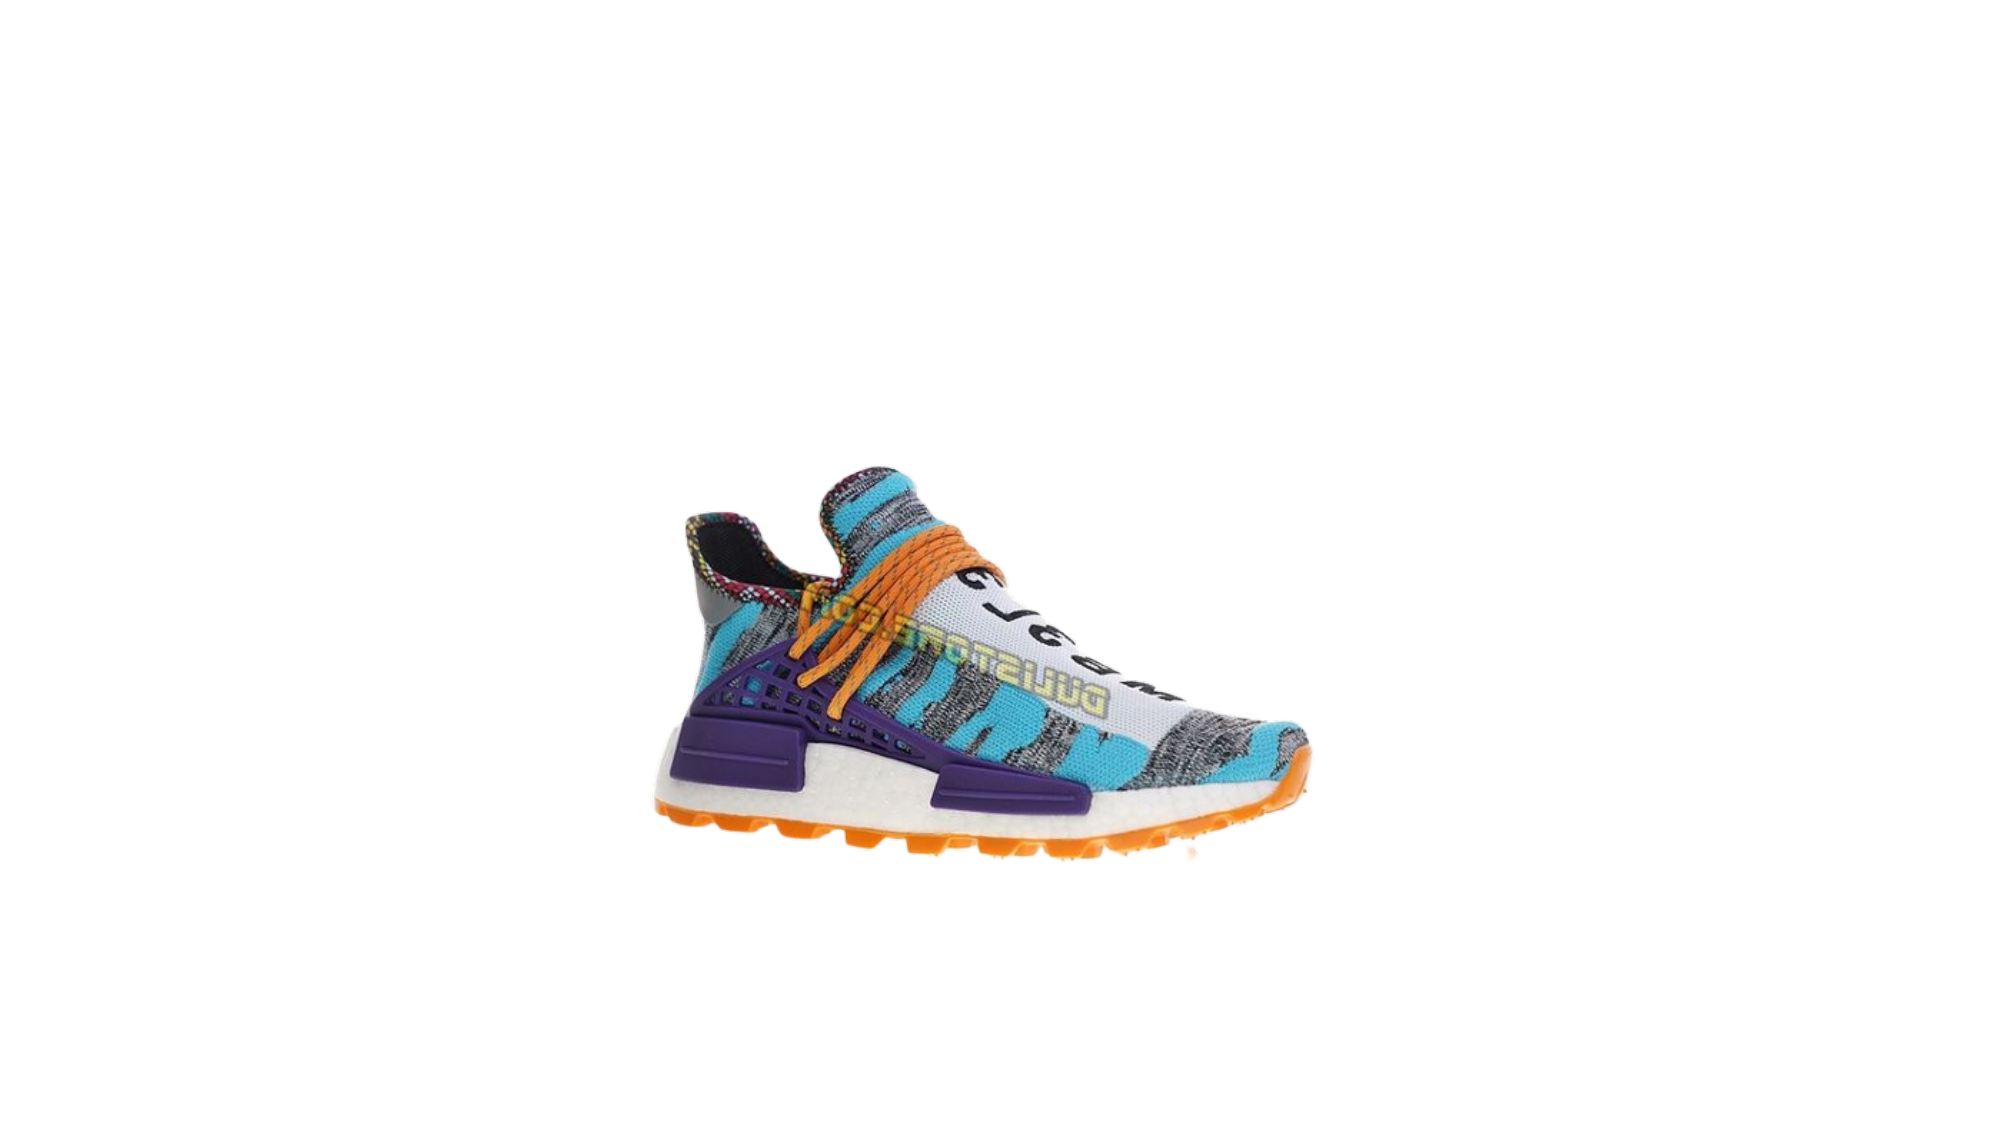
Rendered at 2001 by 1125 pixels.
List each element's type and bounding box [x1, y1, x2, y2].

list [608, 299, 1366, 1056]
